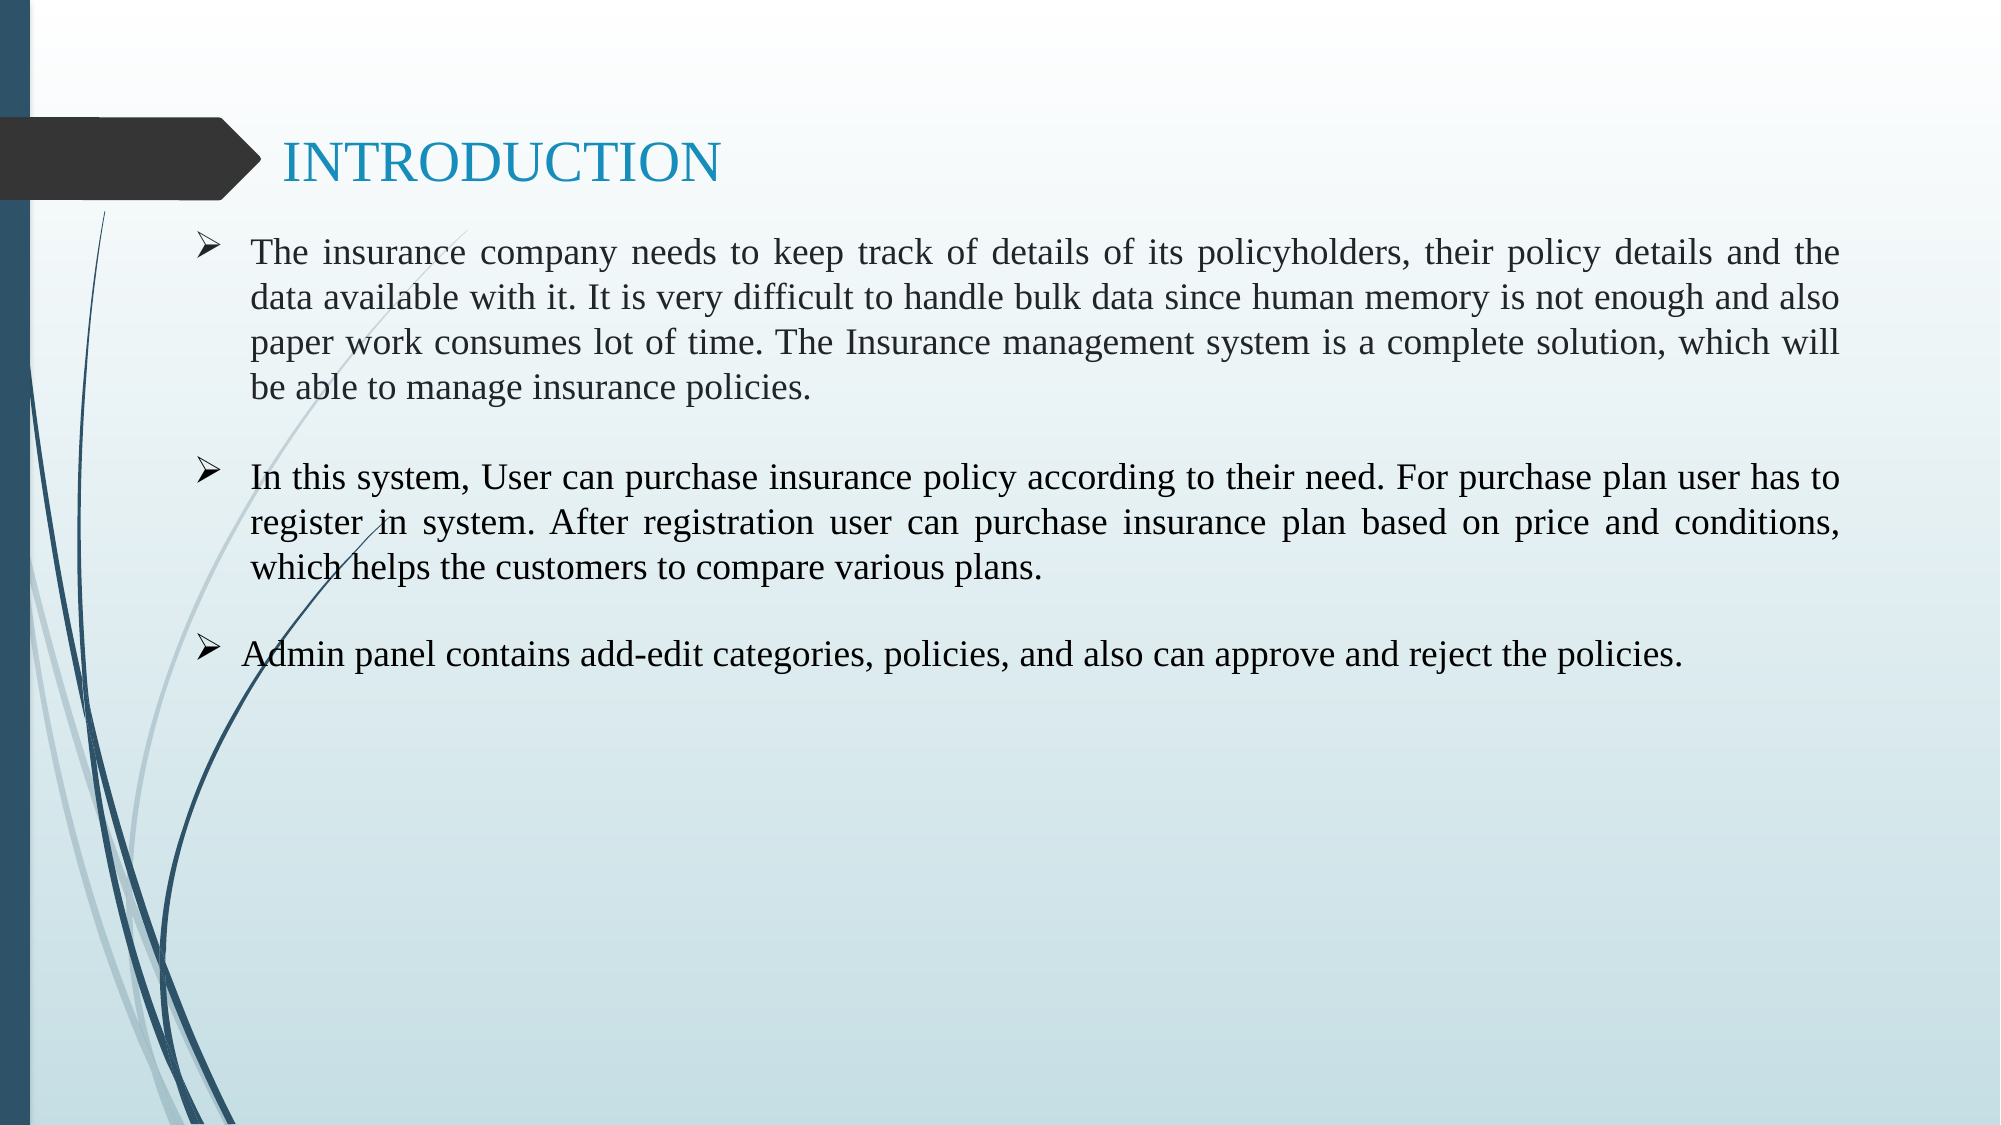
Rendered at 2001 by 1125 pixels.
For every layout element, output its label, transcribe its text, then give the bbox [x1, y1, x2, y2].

text_box The insurance company needs to keep track of details of its policyholders, their policy details and the data available with it. It is very difficult to handle bulk data since human memory is not enough and also paper work consumes lot of time. The Insurance management system is a complete solution, which will be able to manage insurance policies. In this system, User can purchase insurance policy according to their need. For purchase plan user has to register in system. After registration user can purchase insurance plan based on price and conditions, which helps the customers to compare various plans. [179, 219, 1858, 865]
text_box Admin panel contains add-edit categories, policies, and also can approve and reject the policies. [179, 621, 1815, 727]
title INTRODUCTION [267, 116, 1888, 208]
